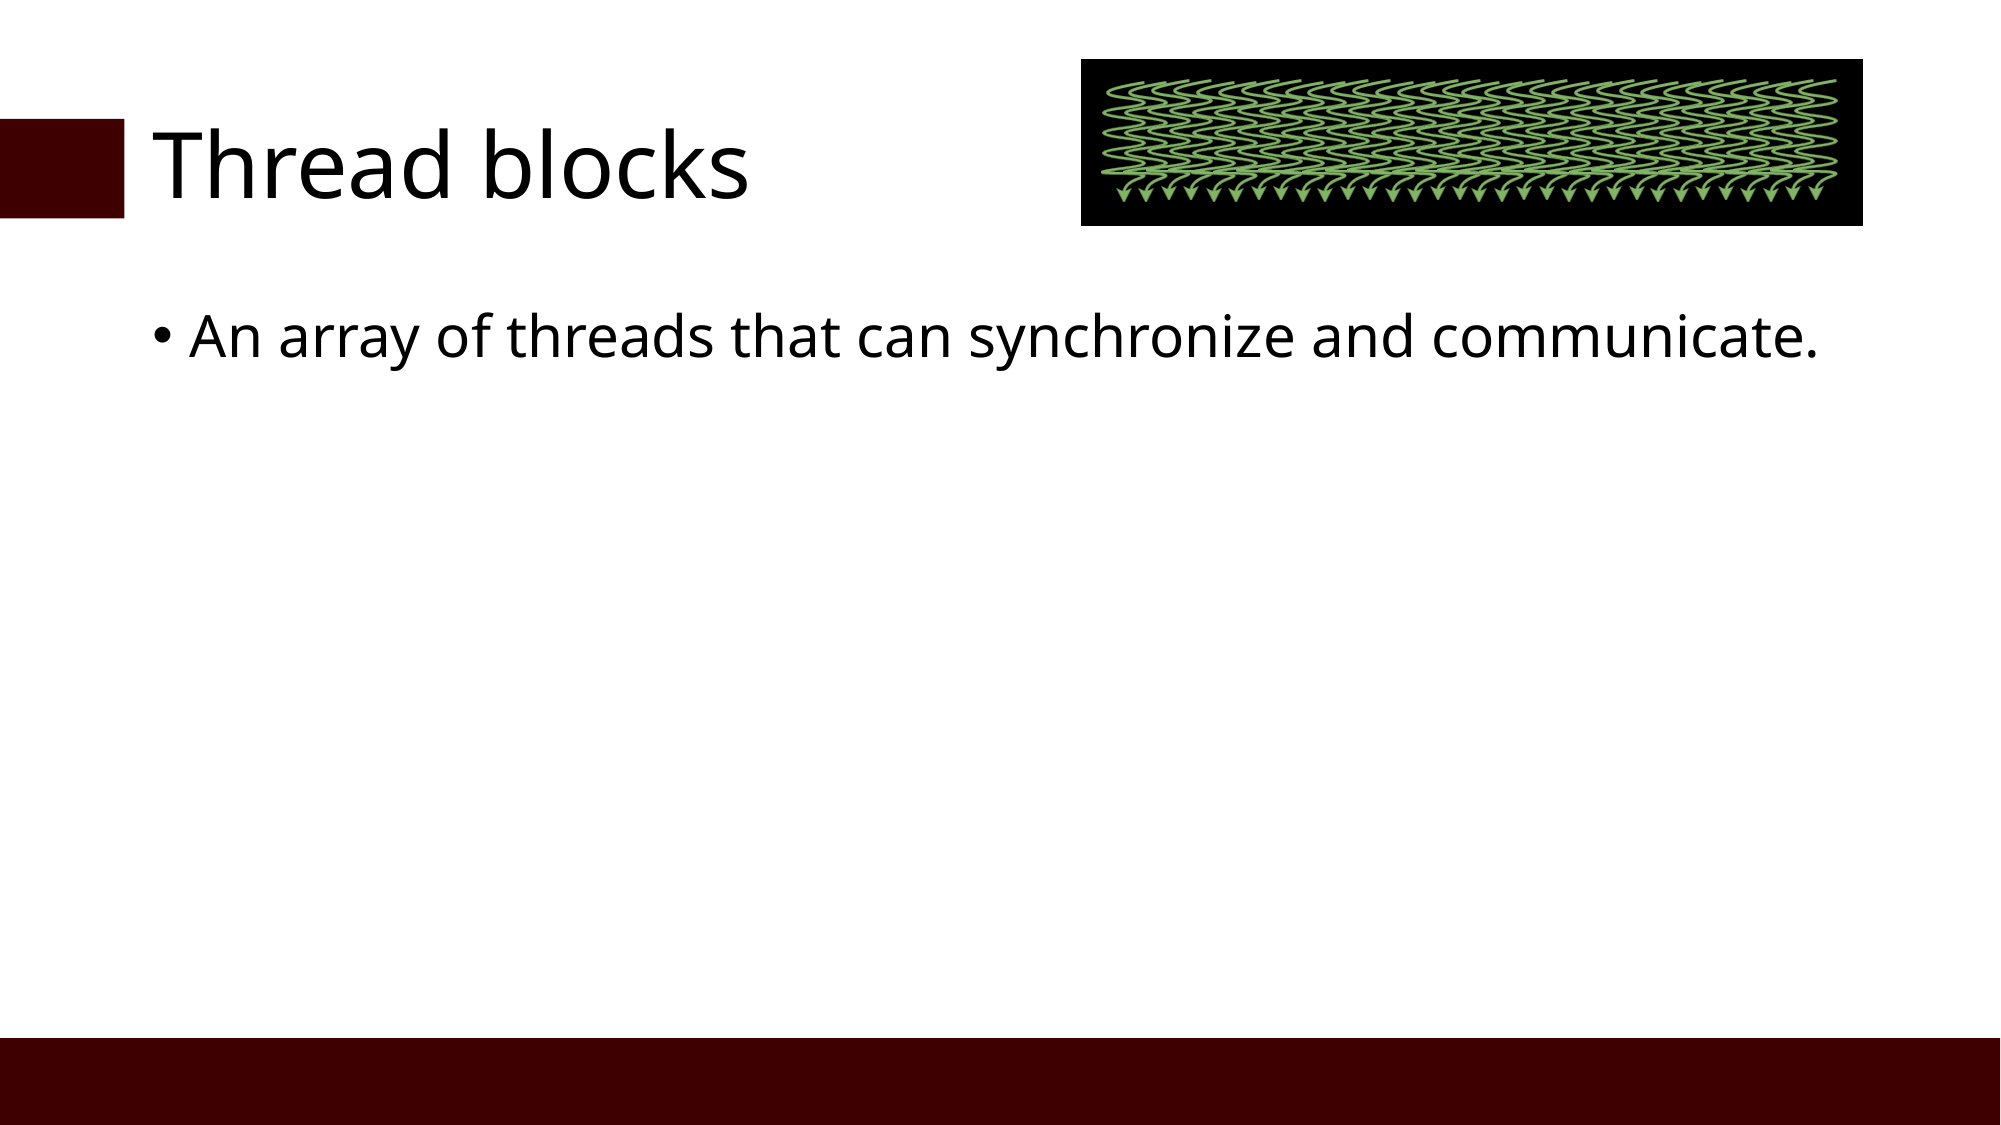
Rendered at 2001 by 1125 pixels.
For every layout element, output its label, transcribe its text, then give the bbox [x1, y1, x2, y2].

list An array of threads that can synchronize and communicate. [137, 299, 1863, 1014]
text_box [1081, 59, 1863, 225]
title Thread blocks [137, 59, 1863, 278]
